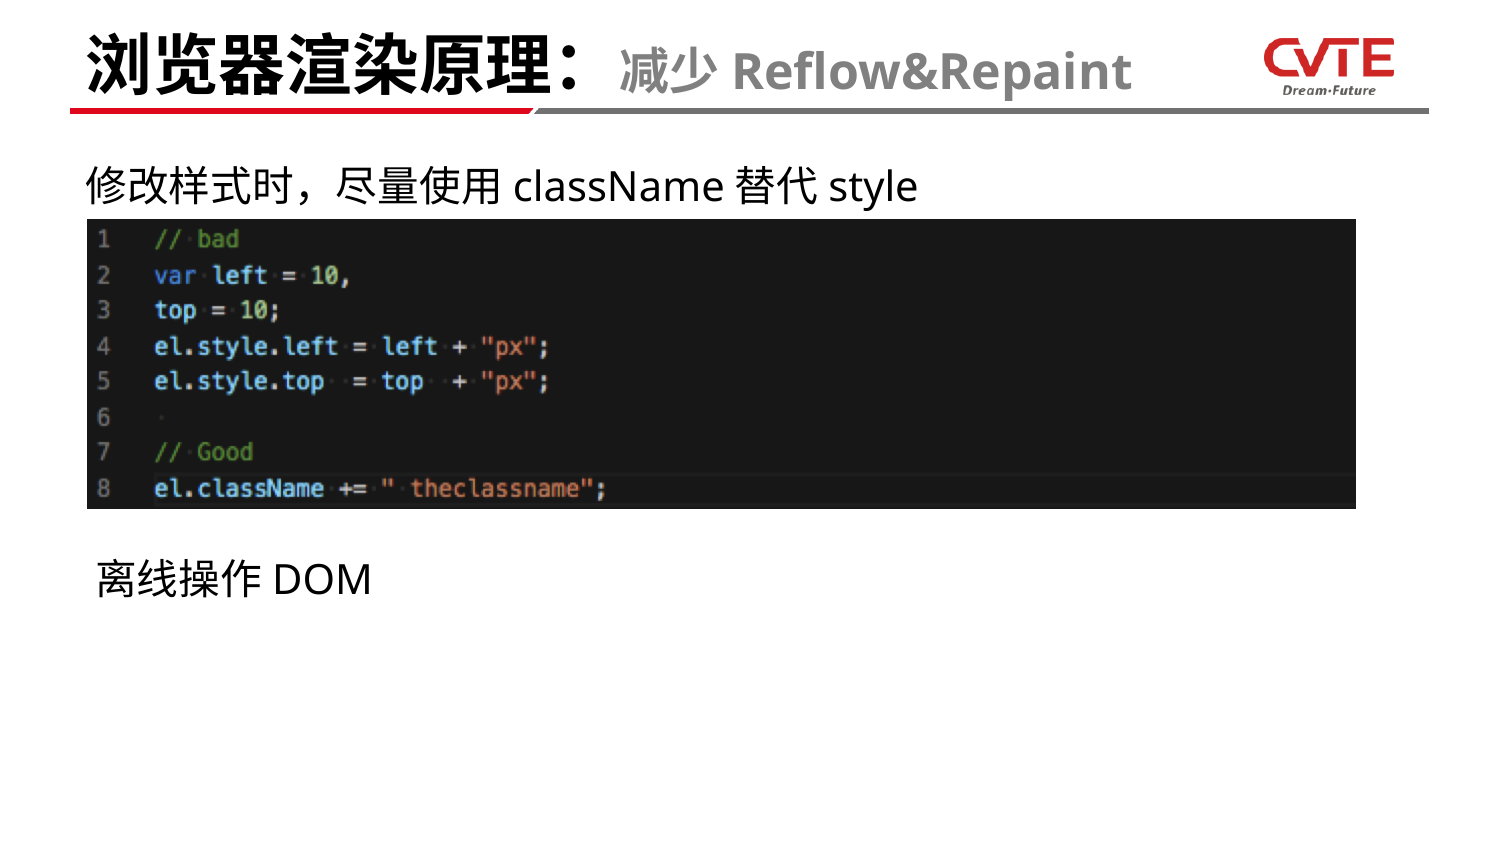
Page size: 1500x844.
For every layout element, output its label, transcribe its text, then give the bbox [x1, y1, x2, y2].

text_box 修改样式时，尽量使用className替代style [70, 140, 1440, 233]
title 浏览器渲染原理：减少Reflow&Repaint [70, 24, 1247, 111]
picture [70, 108, 1429, 114]
text_box 离线操作DOM [80, 532, 1450, 625]
picture [87, 219, 1356, 509]
picture [1264, 38, 1394, 95]
